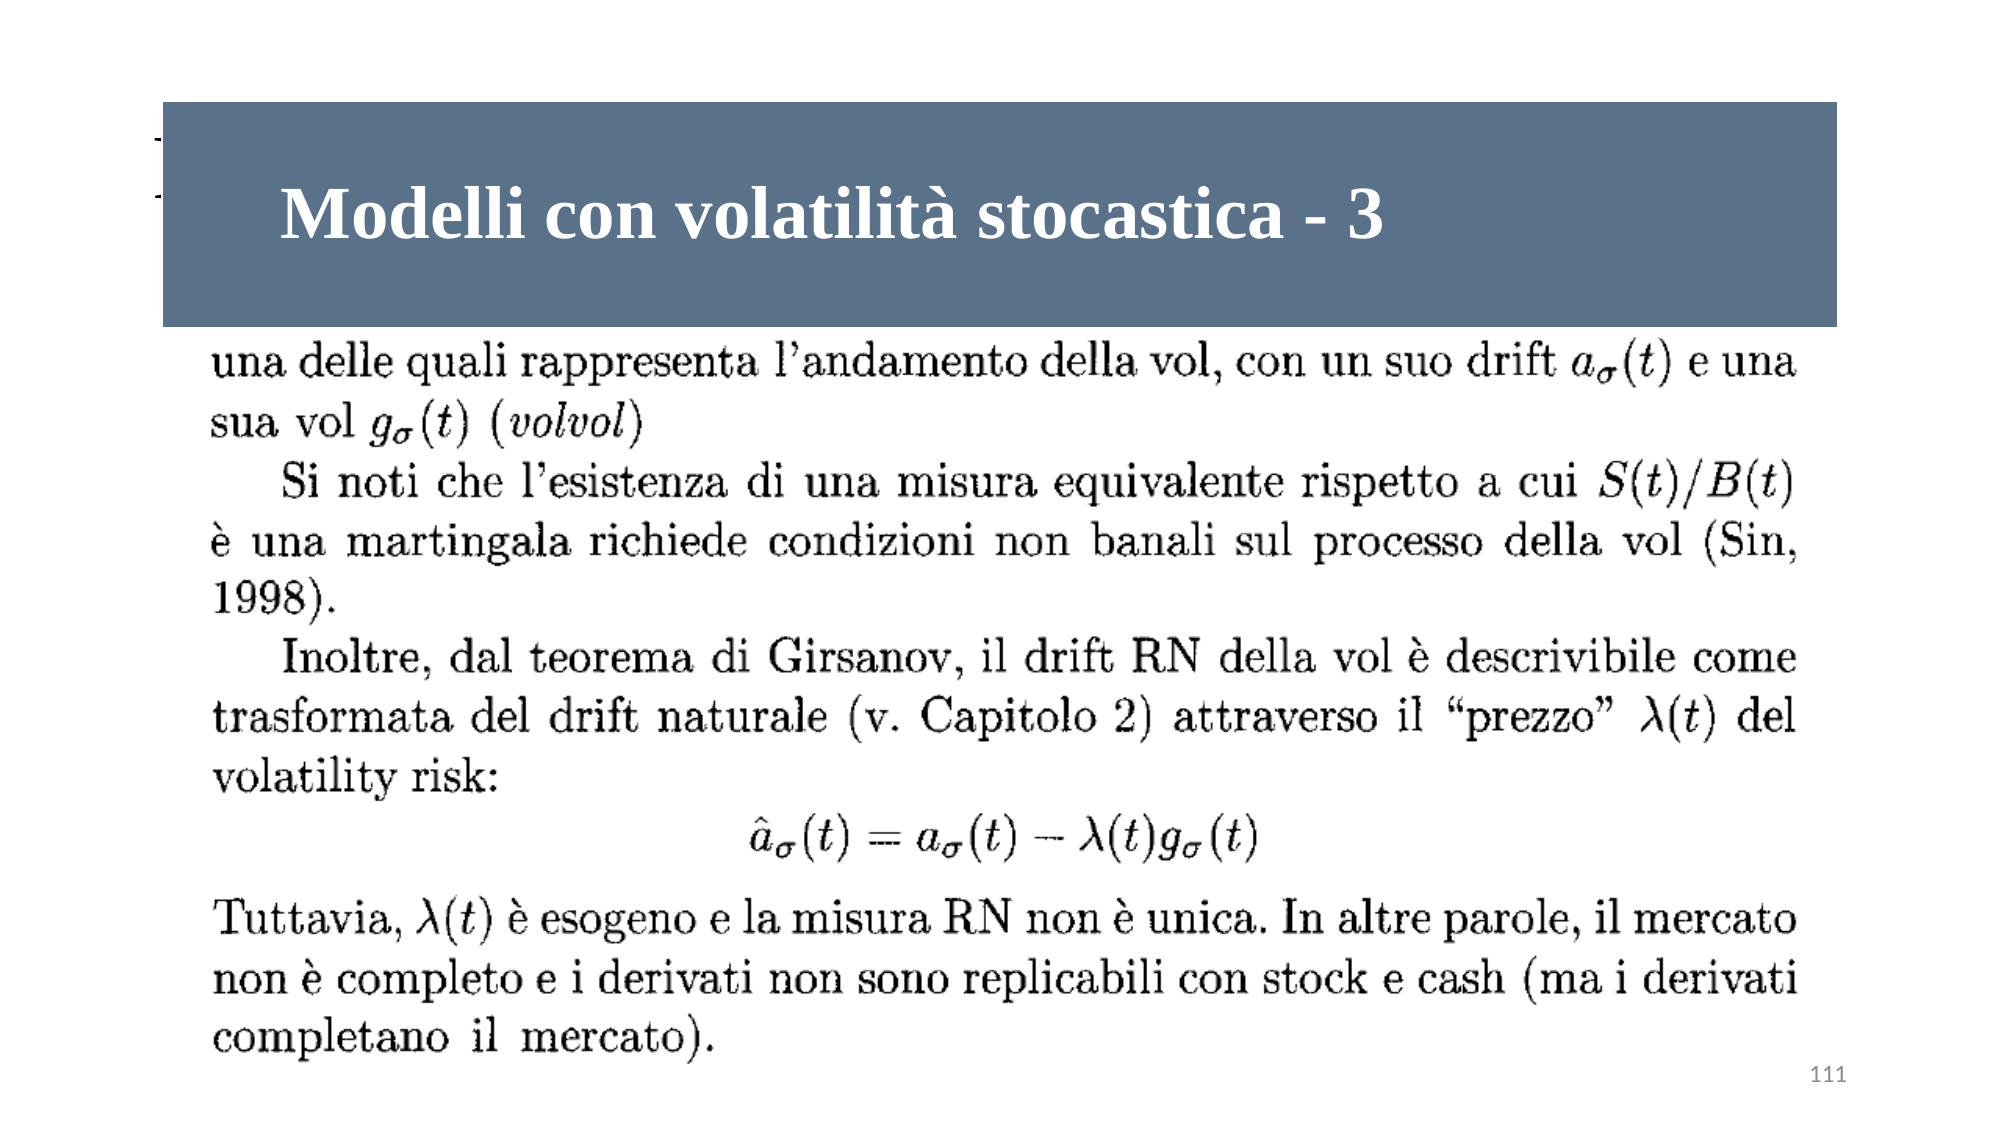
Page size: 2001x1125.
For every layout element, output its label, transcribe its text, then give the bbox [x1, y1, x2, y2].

slide_number 111 [1412, 1042, 1863, 1103]
title Processi Stocastici [137, 59, 1863, 278]
text_box Modelli con volatilità stocastica - 3 [161, 100, 1838, 328]
picture [41, 336, 1947, 1011]
picture [197, 1012, 726, 1075]
